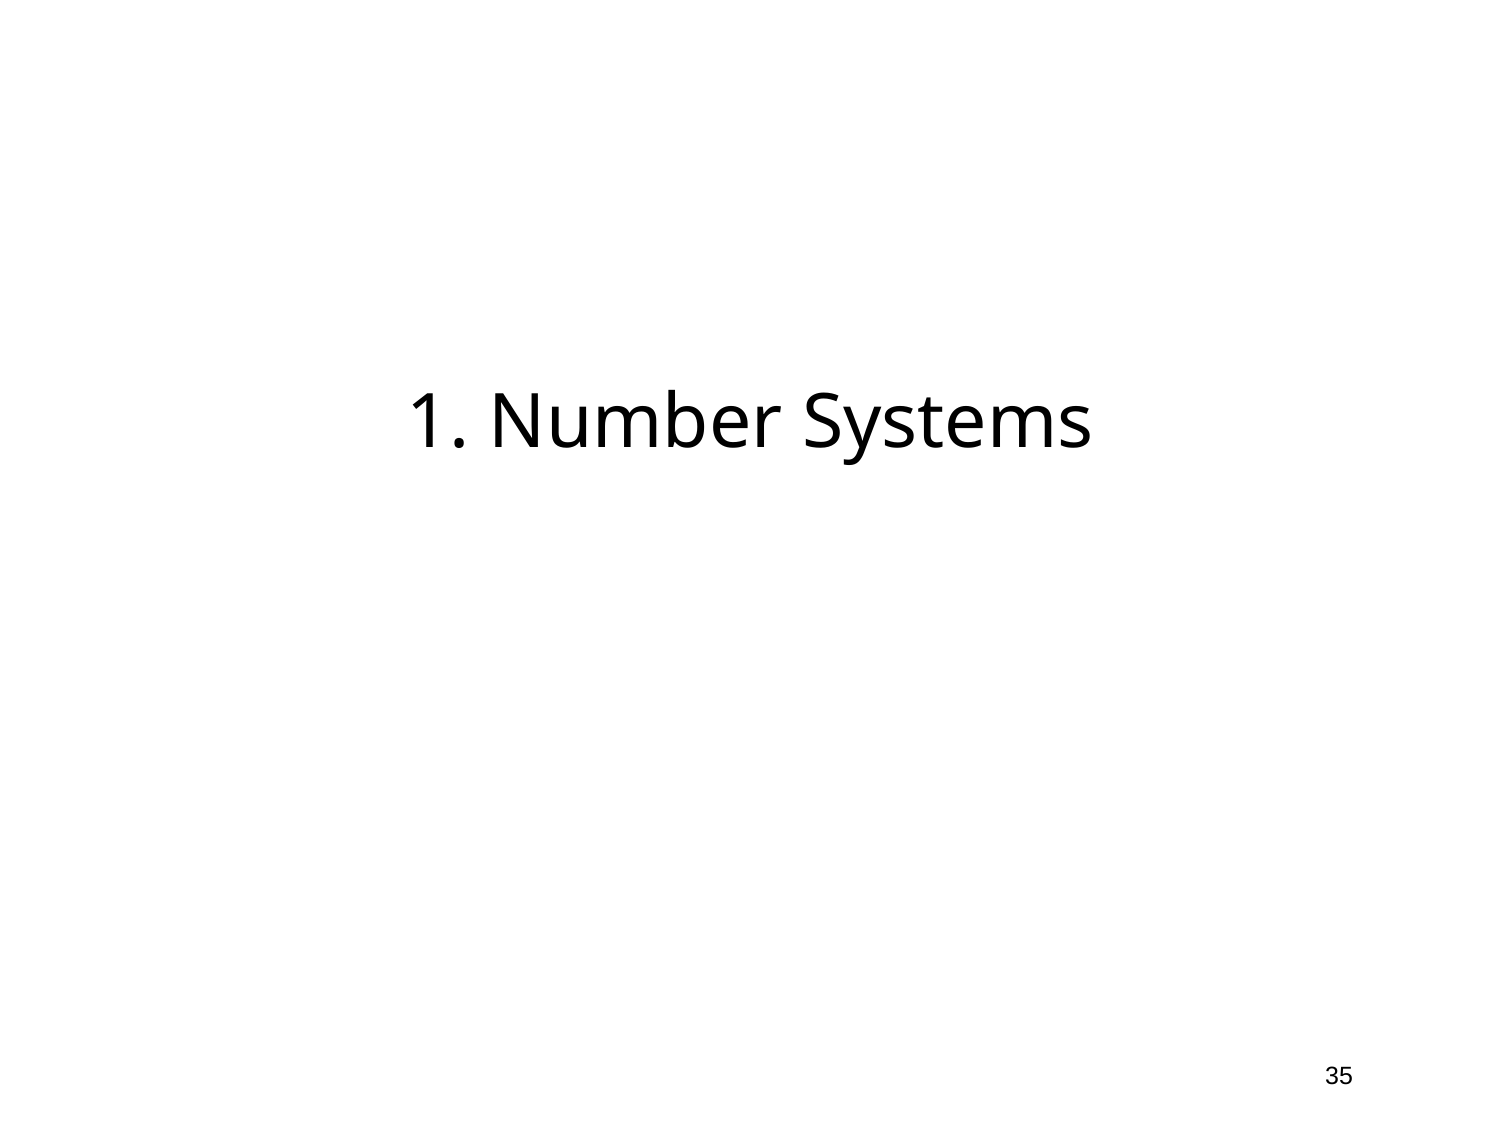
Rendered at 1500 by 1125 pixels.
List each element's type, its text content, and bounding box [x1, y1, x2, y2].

title 1. Number Systems [112, 375, 1388, 563]
